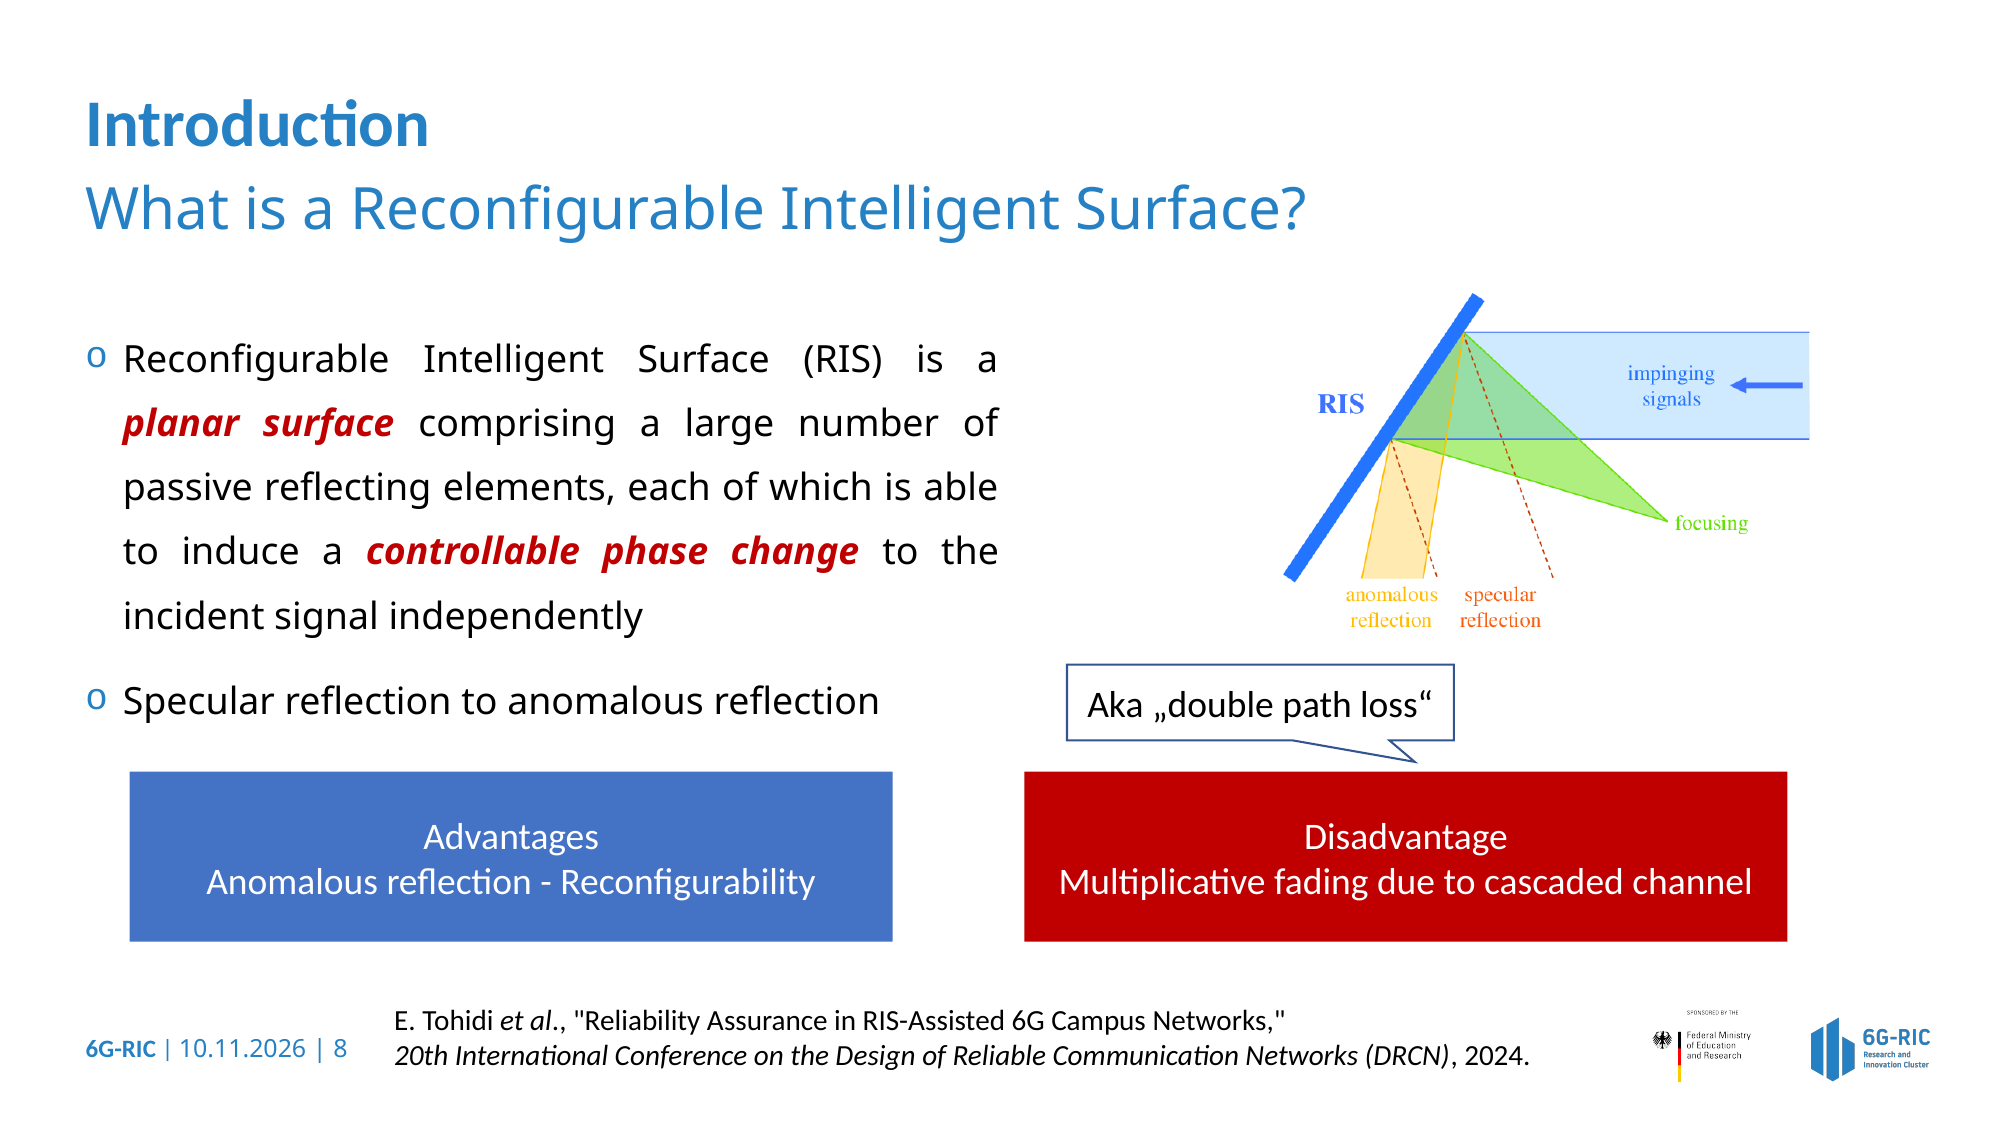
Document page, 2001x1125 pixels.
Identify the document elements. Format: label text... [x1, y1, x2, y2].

list What is a Reconfigurable Intelligent Surface? [70, 171, 1923, 248]
title Introduction [70, 81, 1923, 158]
text_box Advantages Anomalous reflection - Reconfigurability [129, 771, 894, 943]
text_box Aka „double path loss“ [1065, 663, 1455, 764]
footer 6G-RIC | 25.11.2024 | 8 [70, 1019, 746, 1080]
picture [1651, 1009, 1752, 1083]
text_box E. Tohidi et al., "Reliability Assurance in RIS-Assisted 6G Campus Networks," 20th International Conference on the Design of Reliable Communication Networks (DRCN), 2024. [379, 993, 1564, 1079]
picture [1811, 1016, 1930, 1083]
text_box Disadvantage Multiplicative fading due to cascaded channel [1023, 771, 1788, 943]
list Reconfigurable Intelligent Surface (RIS) is a planar surface comprising a large number of passive reflecting elements, each of which is able to induce a controllable phase change to the incident signal independently Specular reflection to anomalous reflection [70, 308, 1014, 954]
picture [1281, 291, 1812, 631]
